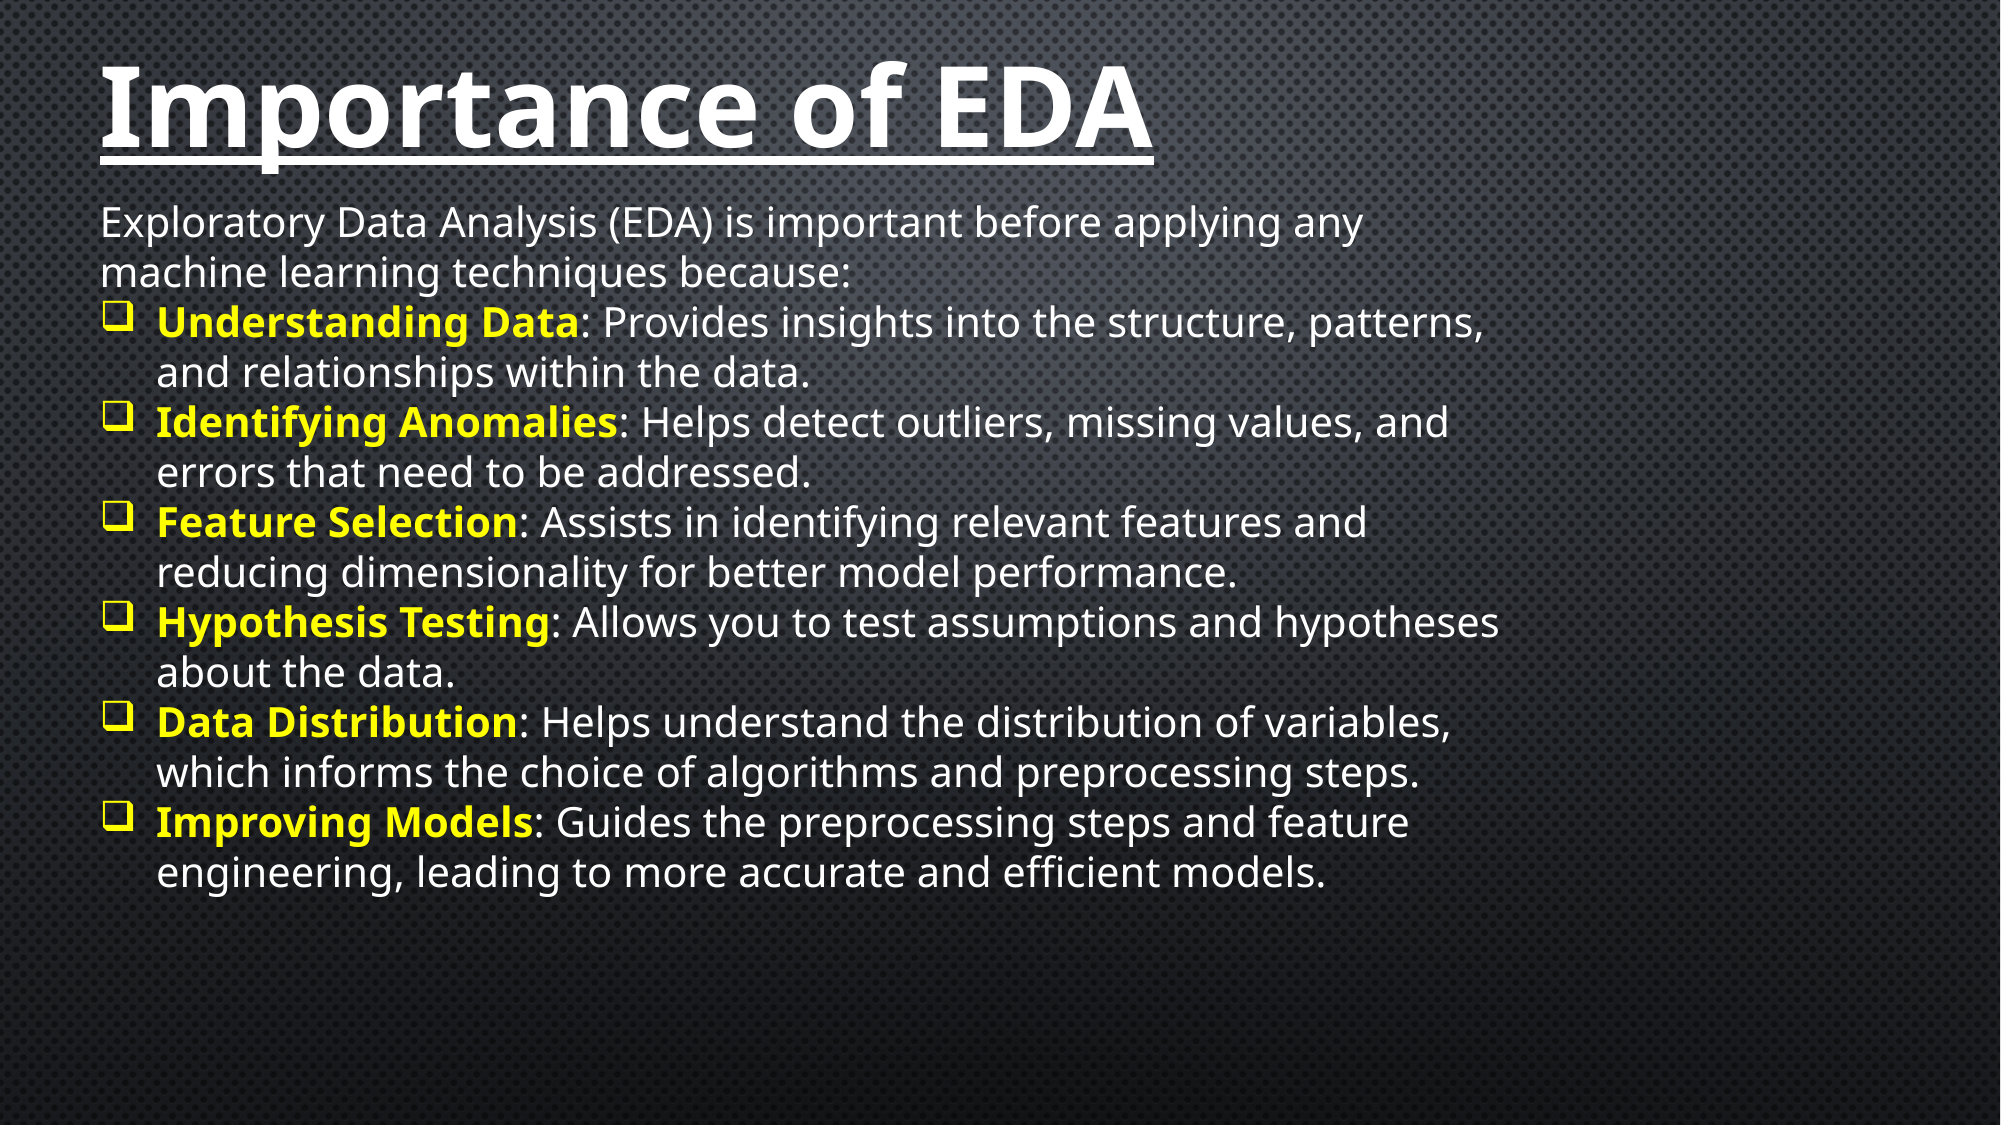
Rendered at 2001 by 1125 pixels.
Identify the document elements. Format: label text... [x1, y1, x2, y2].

text_box Importance of EDA [84, 27, 1710, 178]
text_box Exploratory Data Analysis (EDA) is important before applying any machine learning techniques because: Understanding Data: Provides insights into the structure, patterns, and relationships within the data. Identifying Anomalies: Helps detect outliers, missing values, and errors that need to be addressed. Feature Selection: Assists in identifying relevant features and reducing dimensionality for better model performance. Hypothesis Testing: Allows you to test assumptions and hypotheses about the data. Data Distribution: Helps understand the distribution of variables, which informs the choice of algorithms and preprocessing steps. Improving Models: Guides the preprocessing steps and feature engineering, leading to more accurate and efficient models. [84, 188, 1529, 954]
